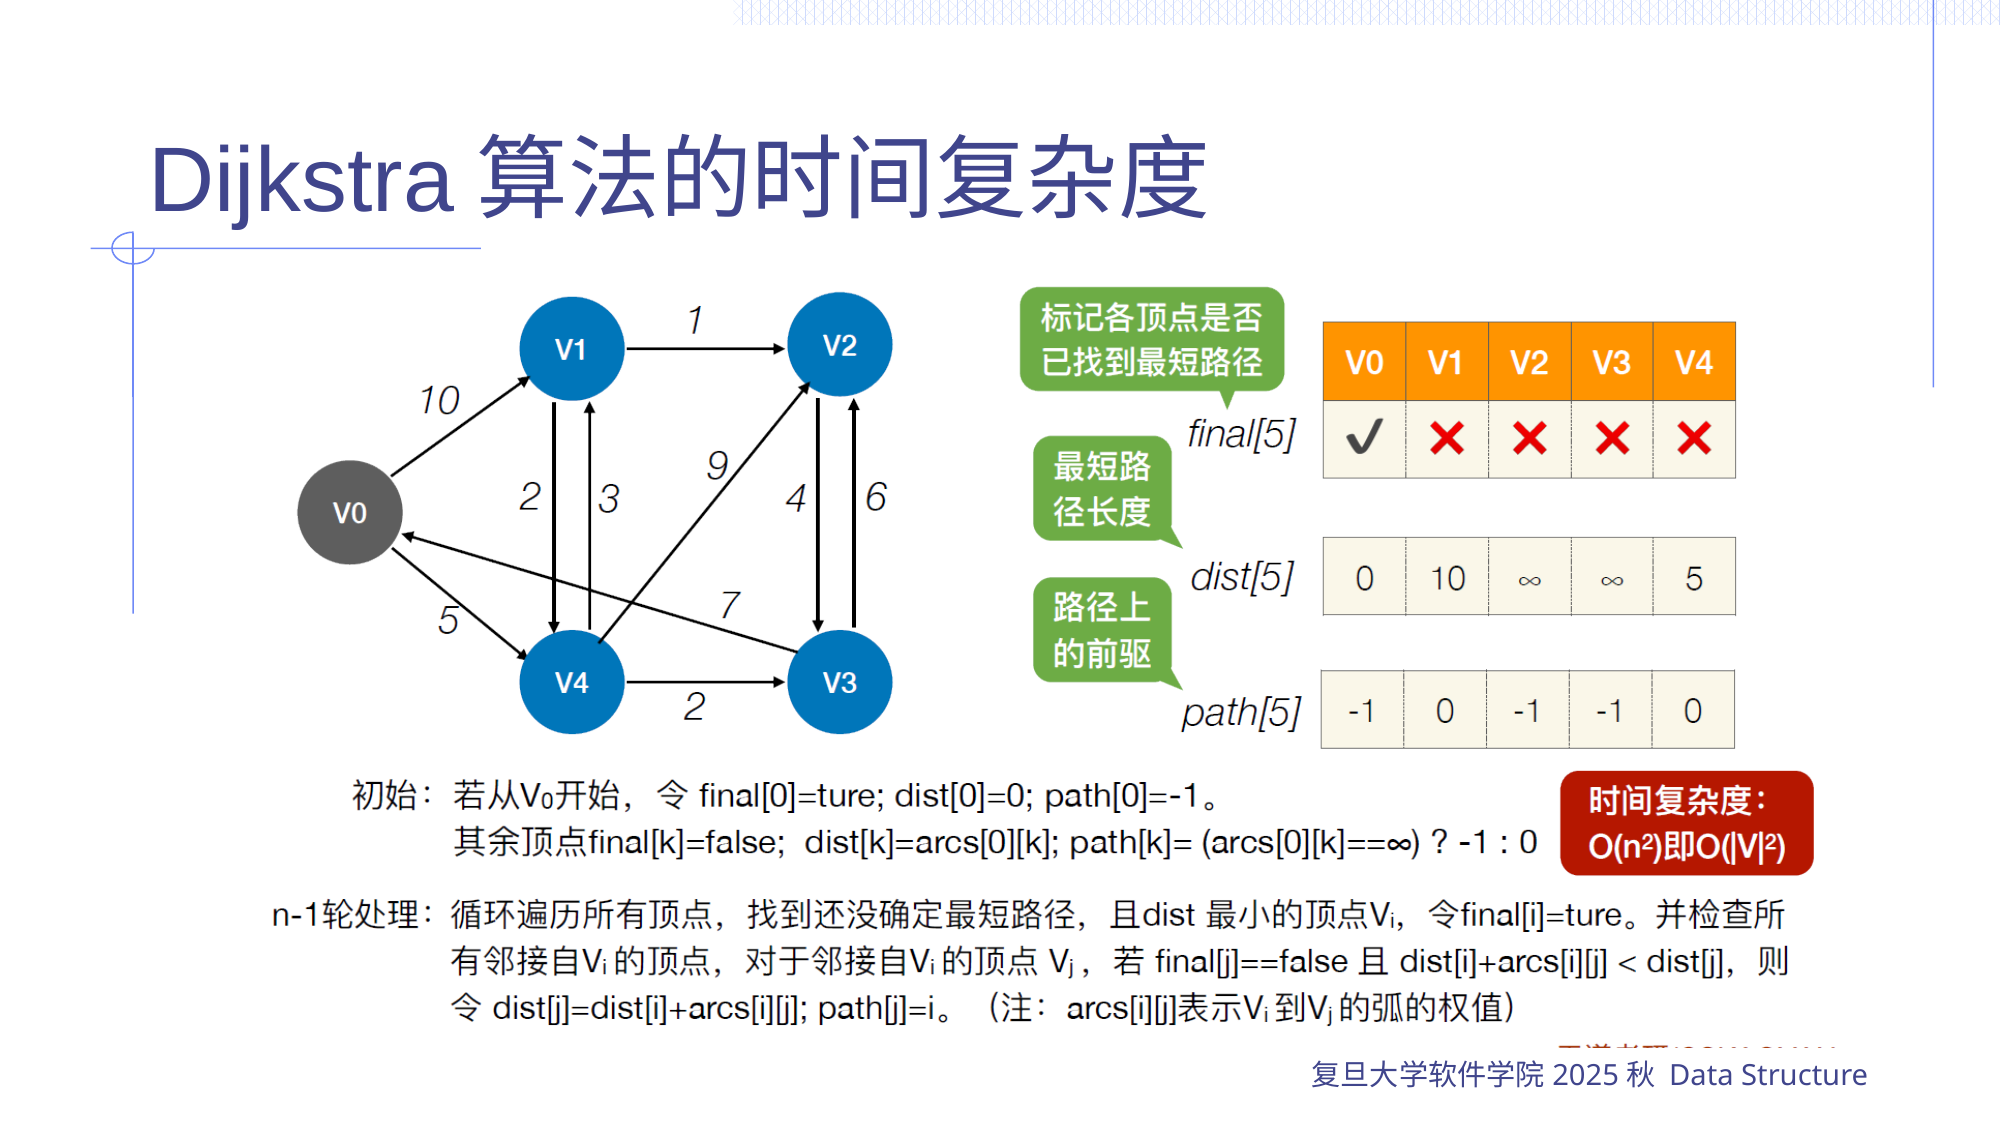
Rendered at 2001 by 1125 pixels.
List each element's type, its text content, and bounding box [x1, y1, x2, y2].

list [220, 251, 1847, 1049]
title Dijkstra算法的时间复杂度 [133, 50, 1834, 238]
